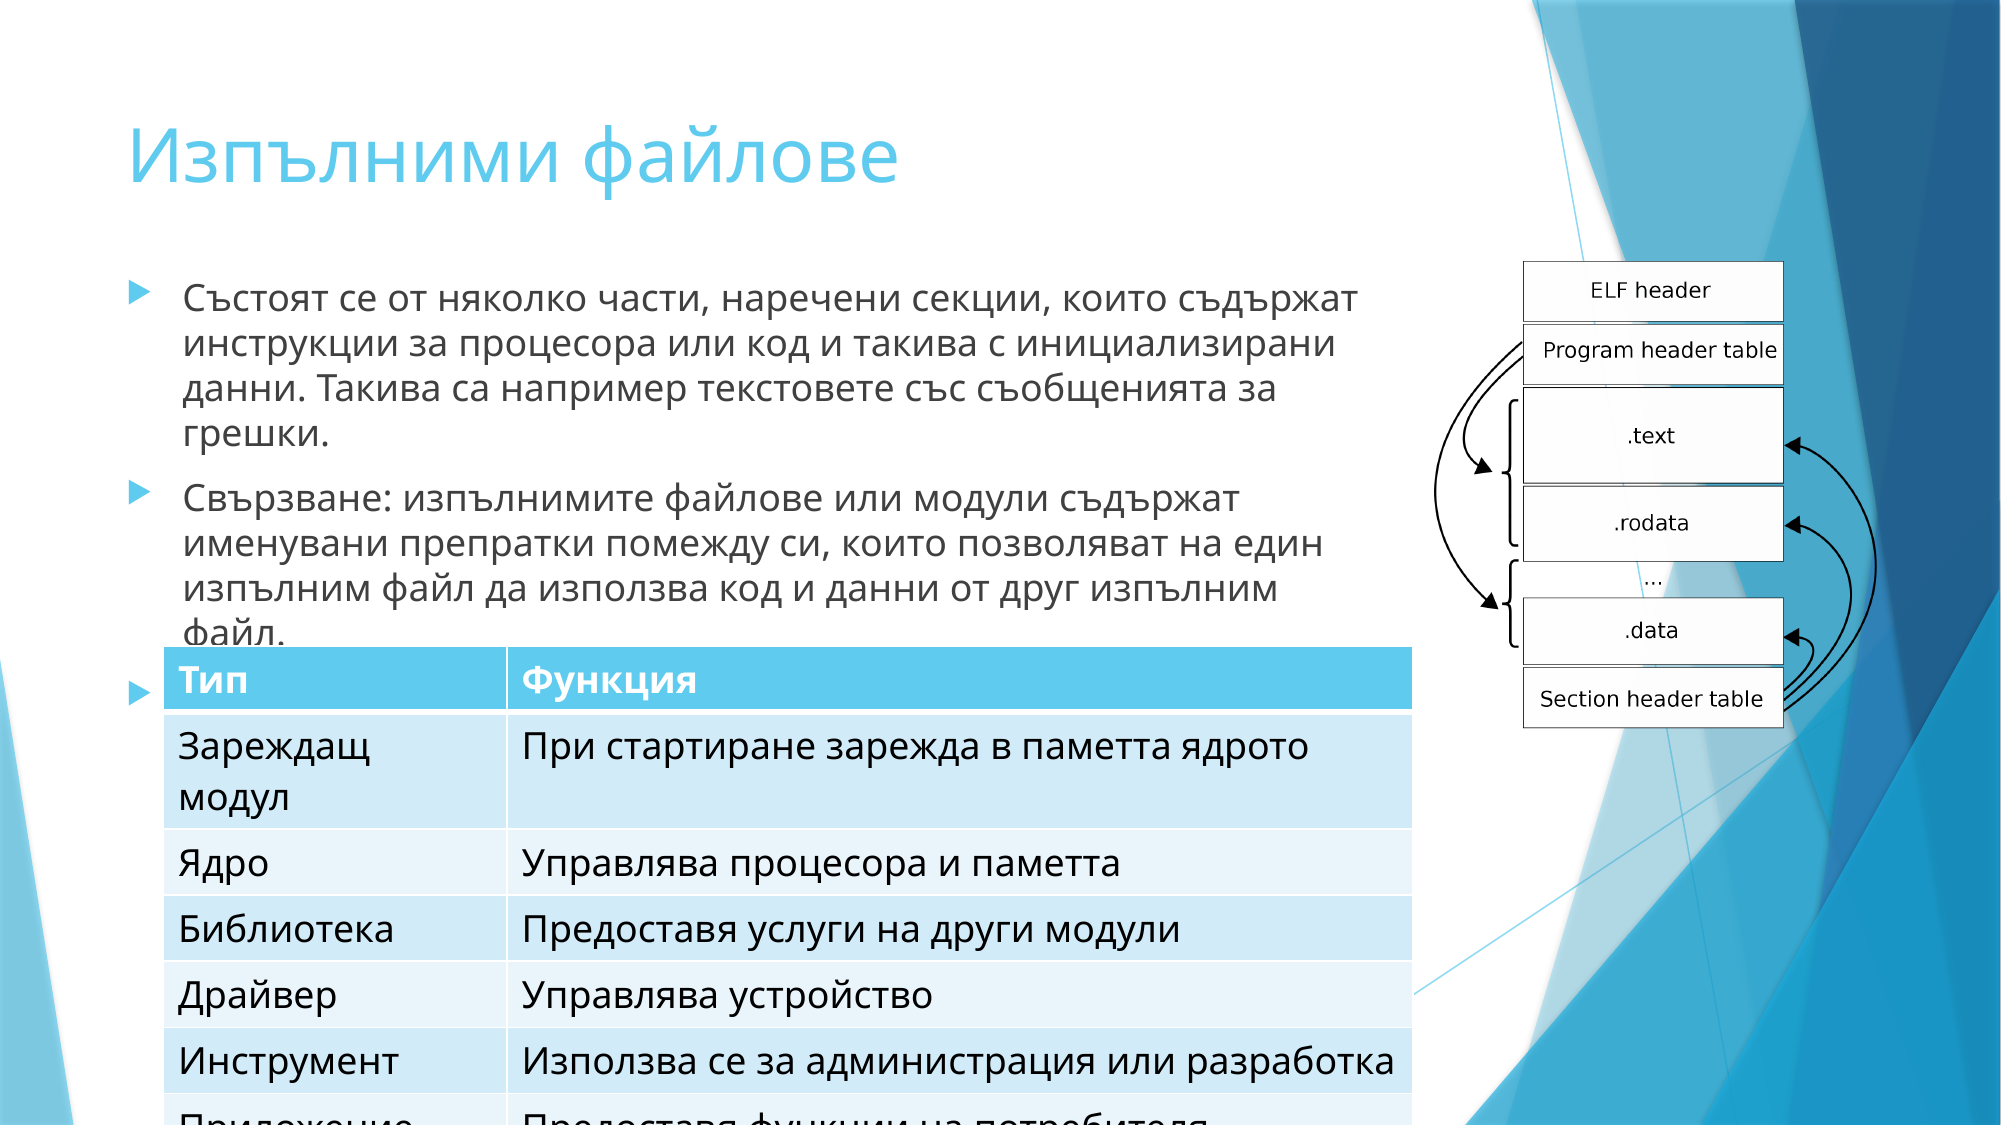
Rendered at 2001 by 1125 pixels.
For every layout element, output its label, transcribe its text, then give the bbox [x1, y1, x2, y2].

list Състоят се от няколко части, наречени секции, които съдържат инструкции за процесора или код и такива с инициализирани данни. Такива са например текстовете със съобщенията за грешки. Свързване: изпълнимите файлове или модули съдържат именувани препратки помежду си, които позволяват на един изпълним файл да използва код и данни от друг изпълним файл. Типовете изпълними файлове са: [111, 266, 1392, 992]
table_cell Предоставя функции на потребителя [508, 1094, 1412, 1125]
table_header Функция [508, 647, 1412, 709]
table_header Тип [164, 647, 506, 709]
table_cell Използва се за администрация или разработка [508, 1028, 1412, 1093]
title Изпълними файлове [111, 99, 1522, 317]
table_cell Зареждащ модул [164, 715, 506, 828]
table_cell Инструмент [164, 1028, 506, 1093]
table_cell Приложение [164, 1094, 506, 1125]
table_cell Управлява процесора и паметта [508, 830, 1412, 894]
table_cell Предоставя услуги на други модули [508, 896, 1412, 960]
table_cell Управлява устройство [508, 962, 1412, 1027]
table_cell Драйвер [164, 962, 506, 1027]
picture [1434, 249, 1878, 741]
table_cell Библиотека [164, 896, 506, 960]
table_cell При стартиране зарежда в паметта ядрото [508, 715, 1412, 828]
table_cell Ядро [164, 830, 506, 894]
